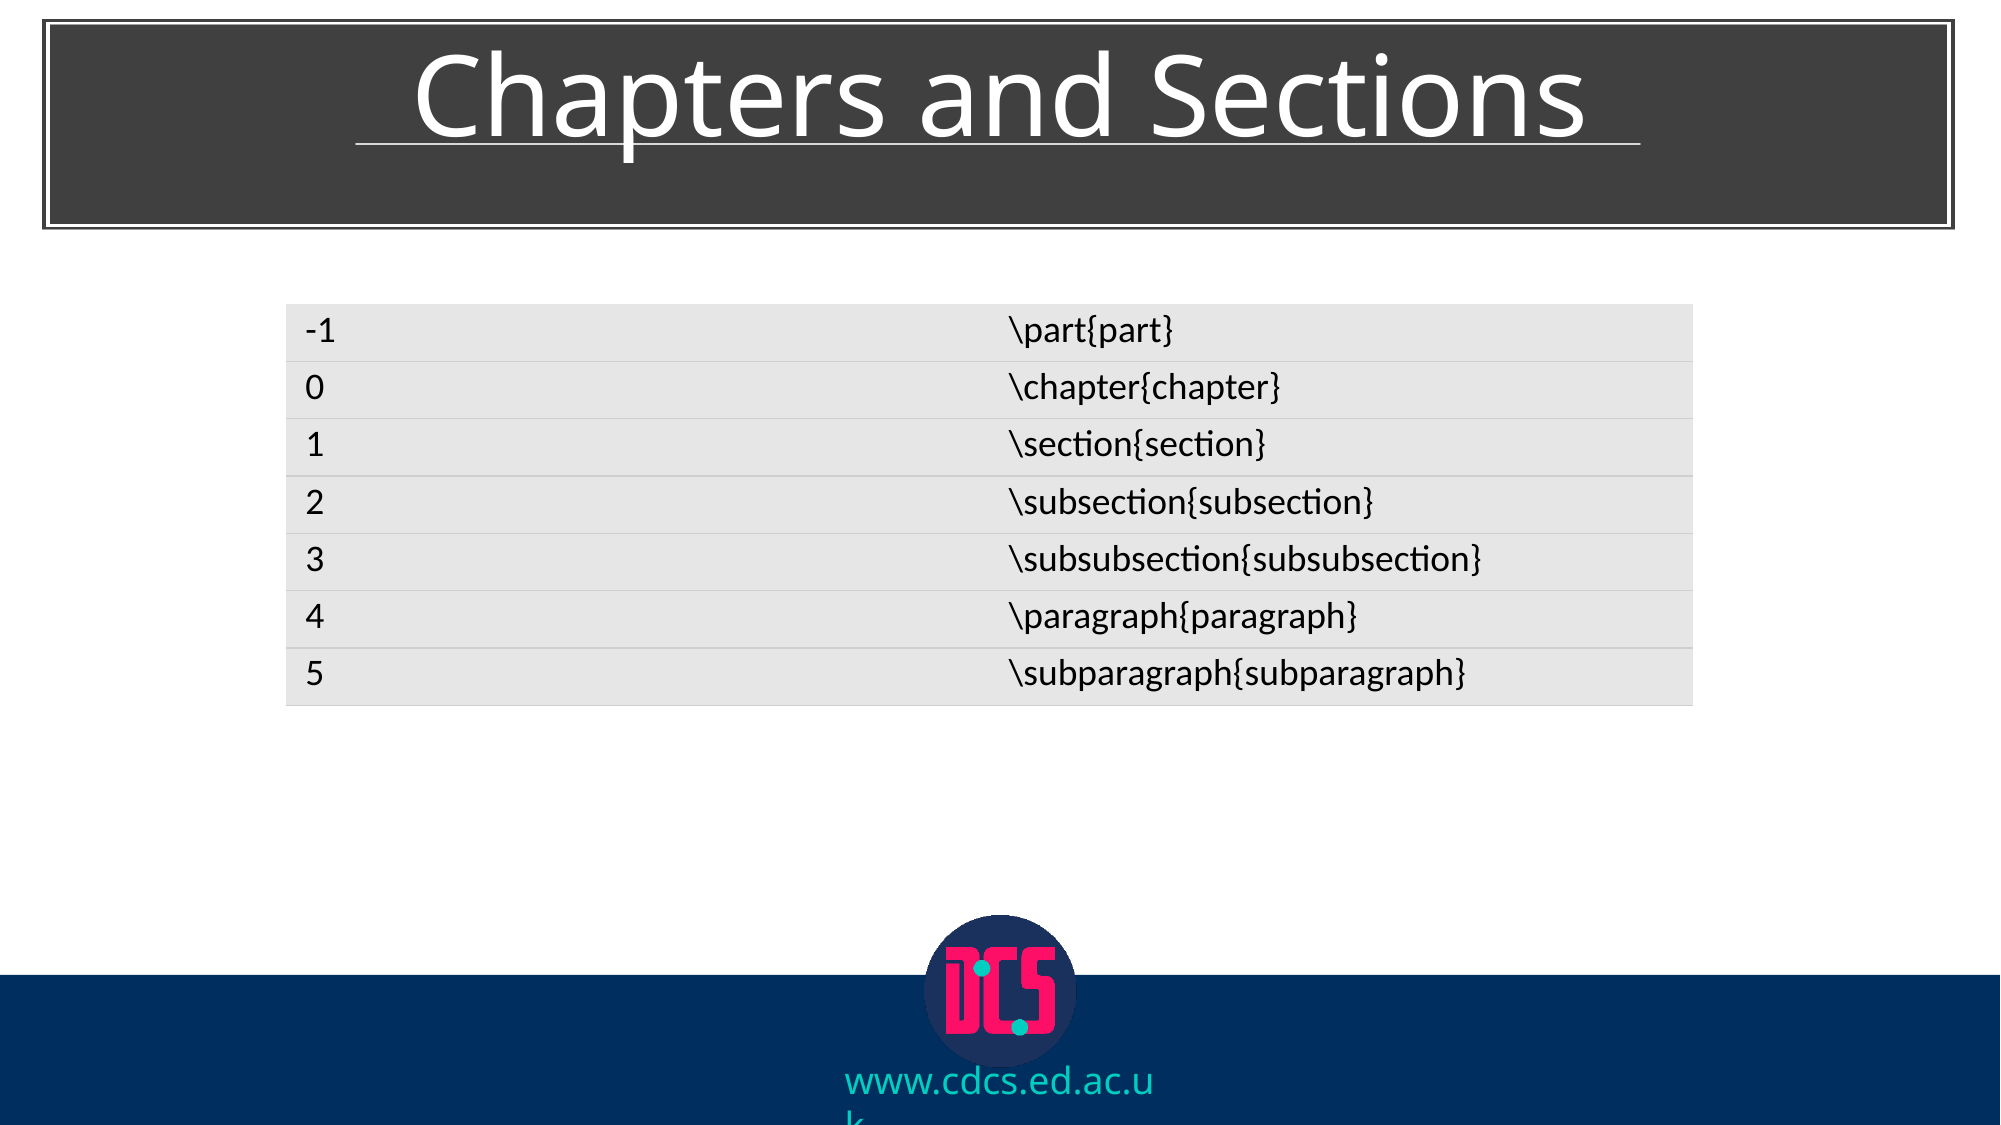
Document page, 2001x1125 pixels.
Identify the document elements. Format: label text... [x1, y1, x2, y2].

picture [42, 17, 1958, 230]
table_cell \section{section} [990, 419, 1693, 475]
table_cell 1 [286, 419, 990, 475]
table_cell 0 [286, 362, 990, 418]
table_cell \chapter{chapter} [990, 362, 1693, 418]
table_cell 5 [286, 649, 990, 705]
table_cell \subparagraph{subparagraph} [990, 649, 1693, 705]
text_box [0, 974, 910, 1125]
text_box www.cdcs.ed.ac.uk [829, 1049, 1171, 1125]
table_cell 3 [286, 534, 990, 590]
text_box [1090, 974, 2000, 1125]
picture [910, 901, 1090, 1081]
table_cell 4 [286, 591, 990, 647]
table_cell \paragraph{paragraph} [990, 591, 1693, 647]
table_header -1 [286, 304, 990, 361]
table_cell \subsection{subsection} [990, 477, 1693, 533]
table_header \part{part} [990, 304, 1693, 361]
table_cell 2 [286, 477, 990, 533]
table_cell \subsubsection{subsubsection} [990, 534, 1693, 590]
